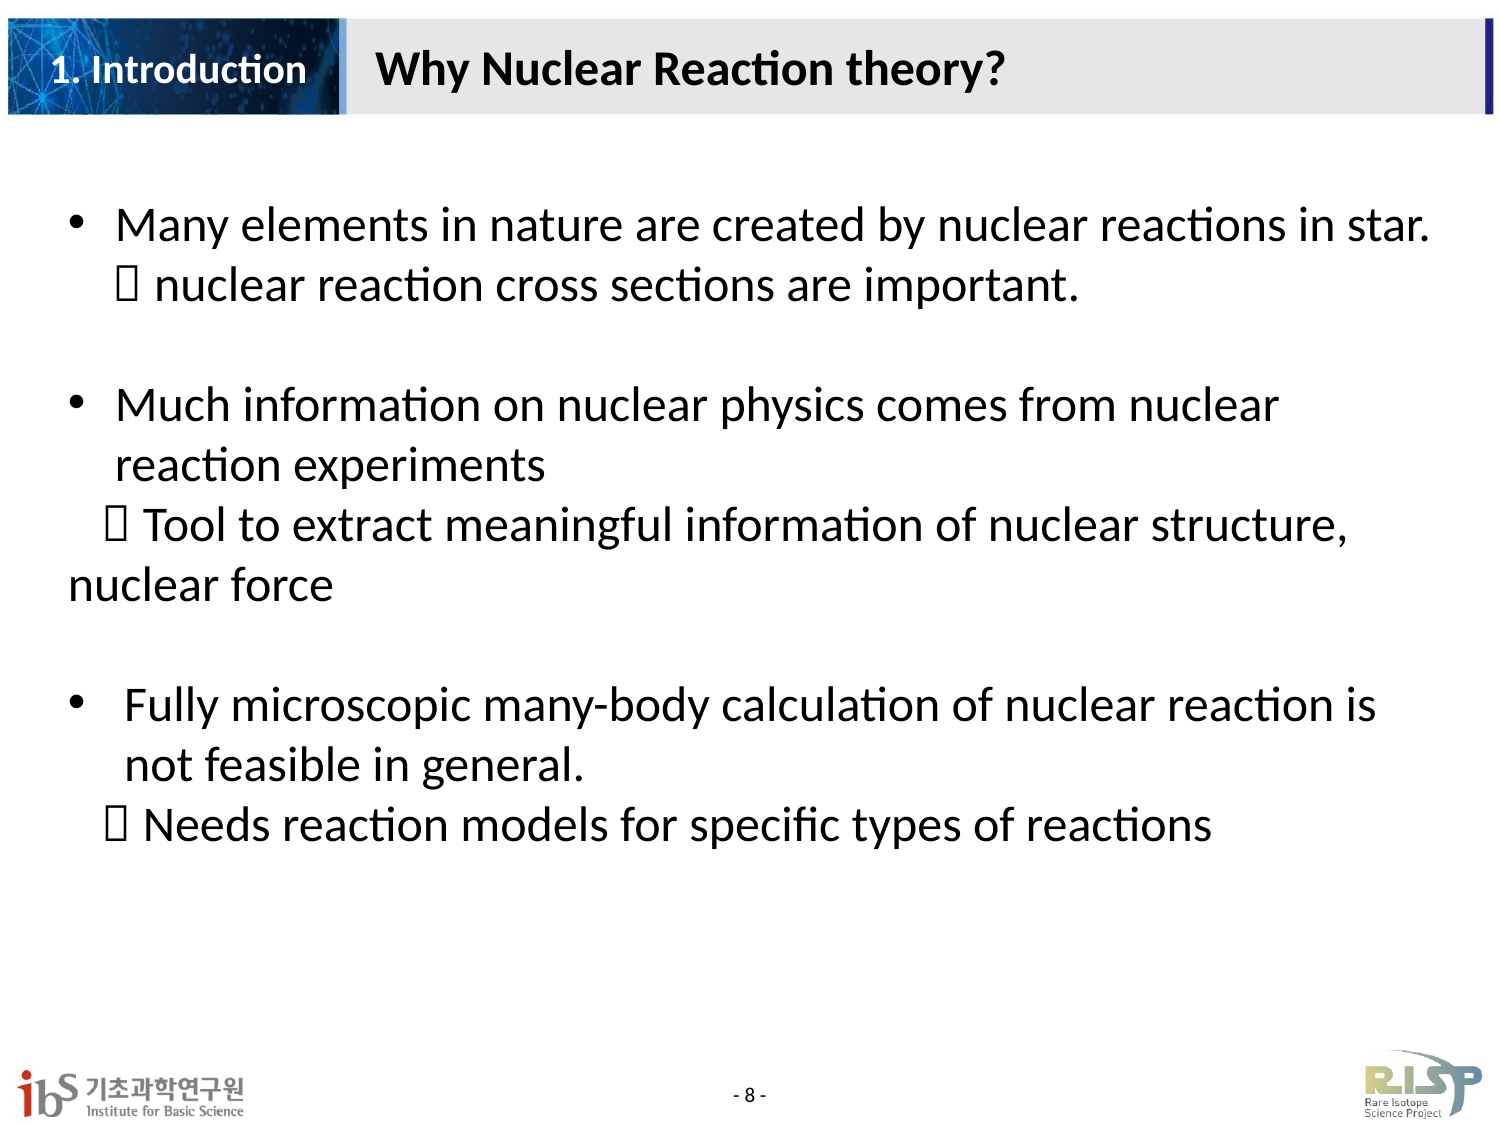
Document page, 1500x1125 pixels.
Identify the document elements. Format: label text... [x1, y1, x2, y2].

picture [2, 10, 1500, 130]
picture [17, 1070, 243, 1117]
text_box Many elements in nature are created by nuclear reactions in star.  nuclear reaction cross sections are important. Much information on nuclear physics comes from nuclear reaction experiments  Tool to extract meaningful information of nuclear structure, nuclear force Fully microscopic many-body calculation of nuclear reaction is not feasible in general.  Needs reaction models for specific types of reactions [53, 184, 1471, 860]
picture [1364, 1049, 1482, 1119]
